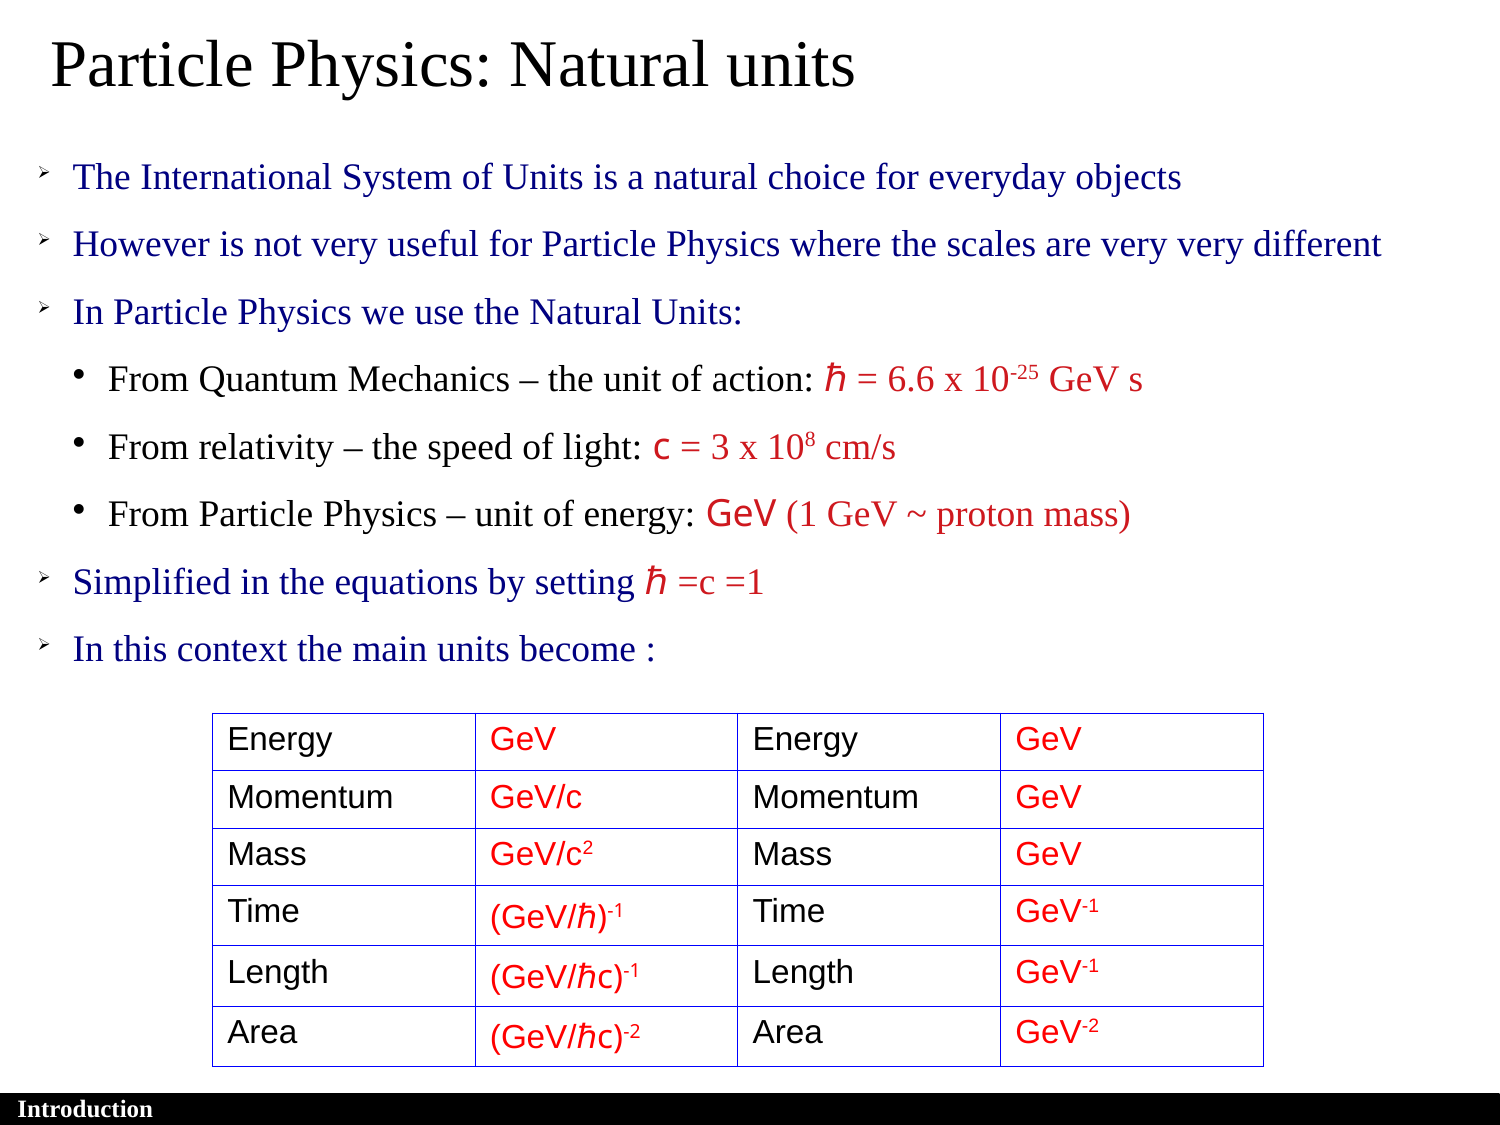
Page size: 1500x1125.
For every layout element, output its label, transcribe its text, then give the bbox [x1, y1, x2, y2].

table_cell (GeV/ℏ)-1 [476, 886, 737, 945]
table_header Energy [213, 714, 475, 770]
table_cell GeV-1 [1001, 886, 1263, 945]
table_cell Area [738, 1007, 1000, 1066]
table_cell Time [738, 886, 1000, 945]
table_cell GeV [1001, 829, 1263, 885]
table_cell (GeV/ℏc)-1 [476, 946, 737, 1006]
table_header GeV [1001, 714, 1263, 770]
table_cell (GeV/ℏc)-2 [476, 1007, 737, 1066]
table_cell Time [213, 886, 475, 945]
table_cell GeV-1 [1001, 946, 1263, 1006]
table_cell GeV-2 [1001, 1007, 1263, 1066]
table_cell Momentum [213, 771, 475, 828]
table_cell Area [213, 1007, 475, 1066]
table_cell Momentum [738, 771, 1000, 828]
table_cell Mass [738, 829, 1000, 885]
text_box Particle Physics: Natural units [0, 12, 910, 120]
table_cell GeV/c2 [476, 829, 737, 885]
table_cell Length [213, 946, 475, 1006]
table_header Energy [738, 714, 1000, 770]
table_cell Length [738, 946, 1000, 1006]
table_header GeV [476, 714, 737, 770]
table_cell GeV/c [476, 771, 737, 828]
table_cell GeV [1001, 771, 1263, 828]
text_box The International System of Units is a natural choice for everyday objects However is not very useful for Particle Physics where the scales are very very different In Particle Physics we use the Natural Units: From Quantum Mechanics – the unit of action: ℏ = 6.6 x 10-25 GeV s From relativity – the speed of light: c = 3 x 108 cm/s From Particle Physics – unit of energy: GeV (1 GeV ~ proton mass) Simplified in the equations by setting ℏ =c =1 In this context the main units become : [17, 117, 1500, 307]
table_cell Mass [213, 829, 475, 885]
